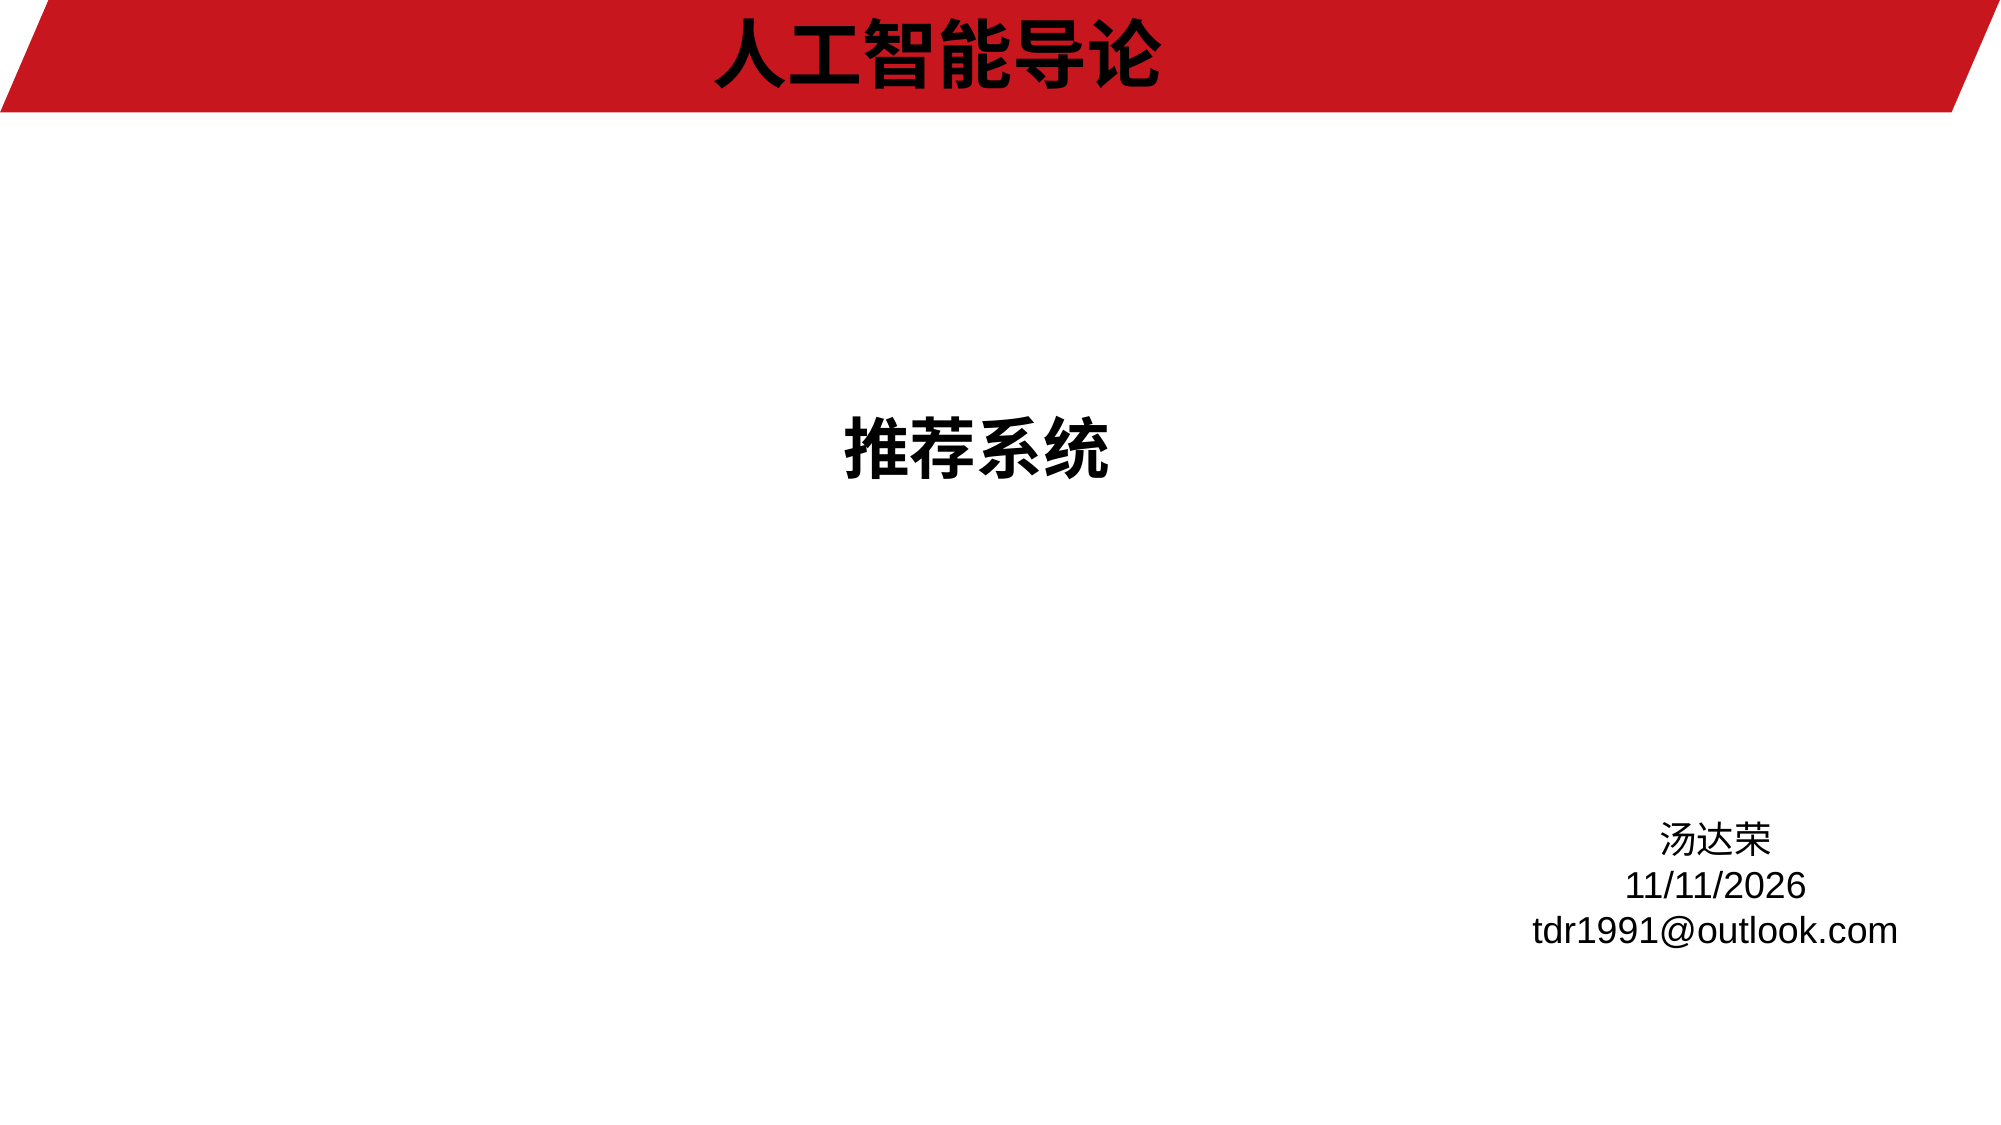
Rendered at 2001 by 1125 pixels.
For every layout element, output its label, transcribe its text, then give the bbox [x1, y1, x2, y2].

text_box 汤达荣 2024/9/10 tdr1991@outlook.com [1512, 808, 1919, 959]
text_box 推荐系统 [324, 162, 1600, 494]
text_box 人工智能导论 [698, 0, 1710, 105]
